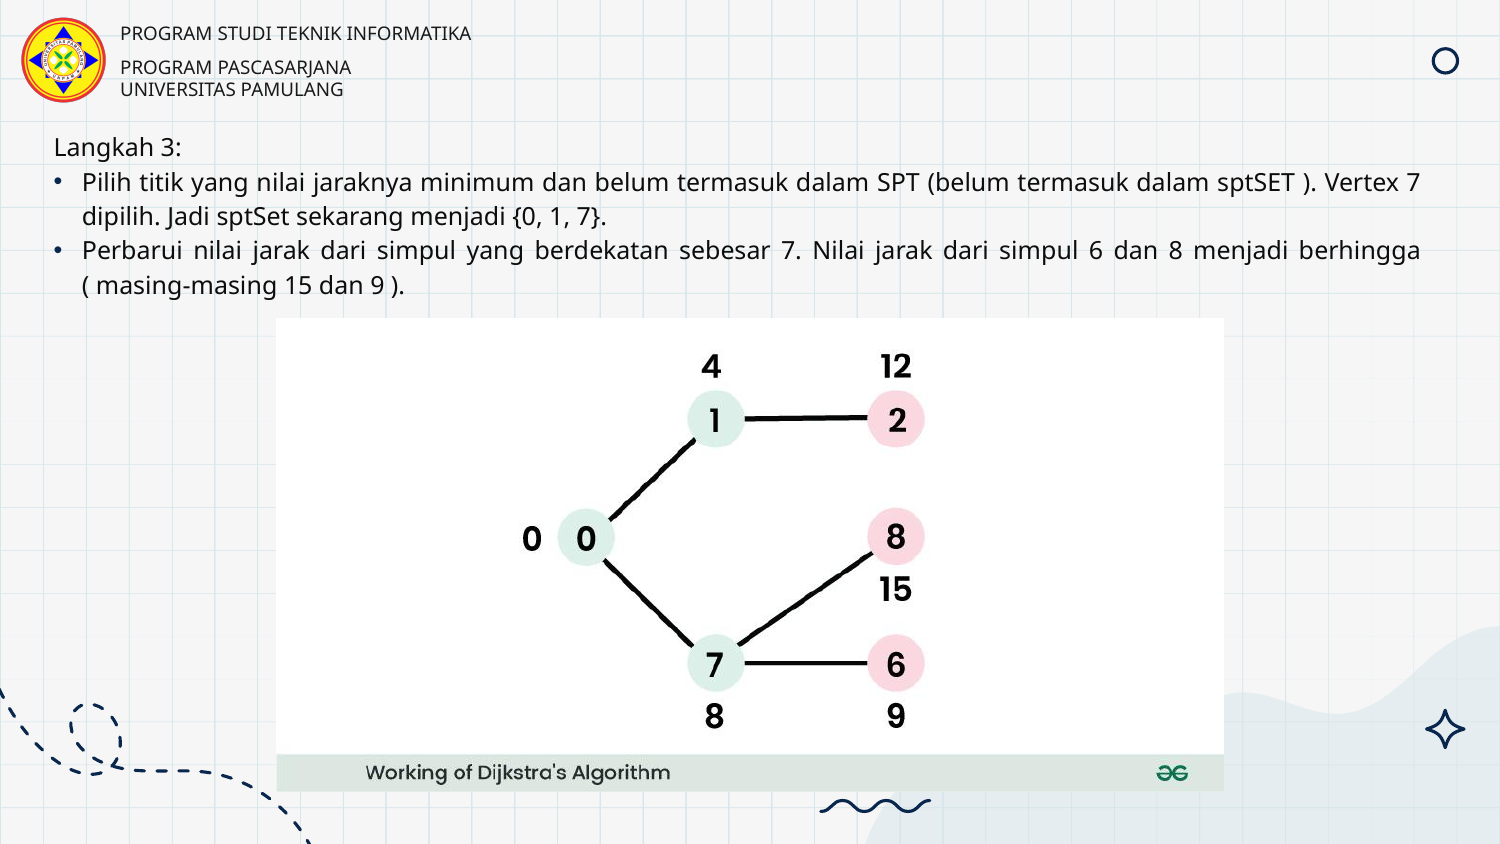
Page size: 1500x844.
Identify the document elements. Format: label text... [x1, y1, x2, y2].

text_box PROGRAM STUDI TEKNIK INFORMATIKA PROGRAM PASCASARJANA UNIVERSITAS PAMULANG [135, 26, 520, 96]
subtitle Langkah 3: Pilih titik yang nilai jaraknya minimum dan belum termasuk dalam SPT (belum termasuk dalam sptSET ). Vertex 7 dipilih. Jadi sptSet sekarang menjadi {0, 1, 7}. Perbarui nilai jarak dari simpul yang berdekatan sebesar 7. Nilai jarak dari simpul 6 dan 8 menjadi berhingga ( masing-masing 15 dan 9 ). [38, 112, 1439, 173]
picture [0, 0, 1500, 844]
table_cell 3 [889, 694, 1228, 799]
